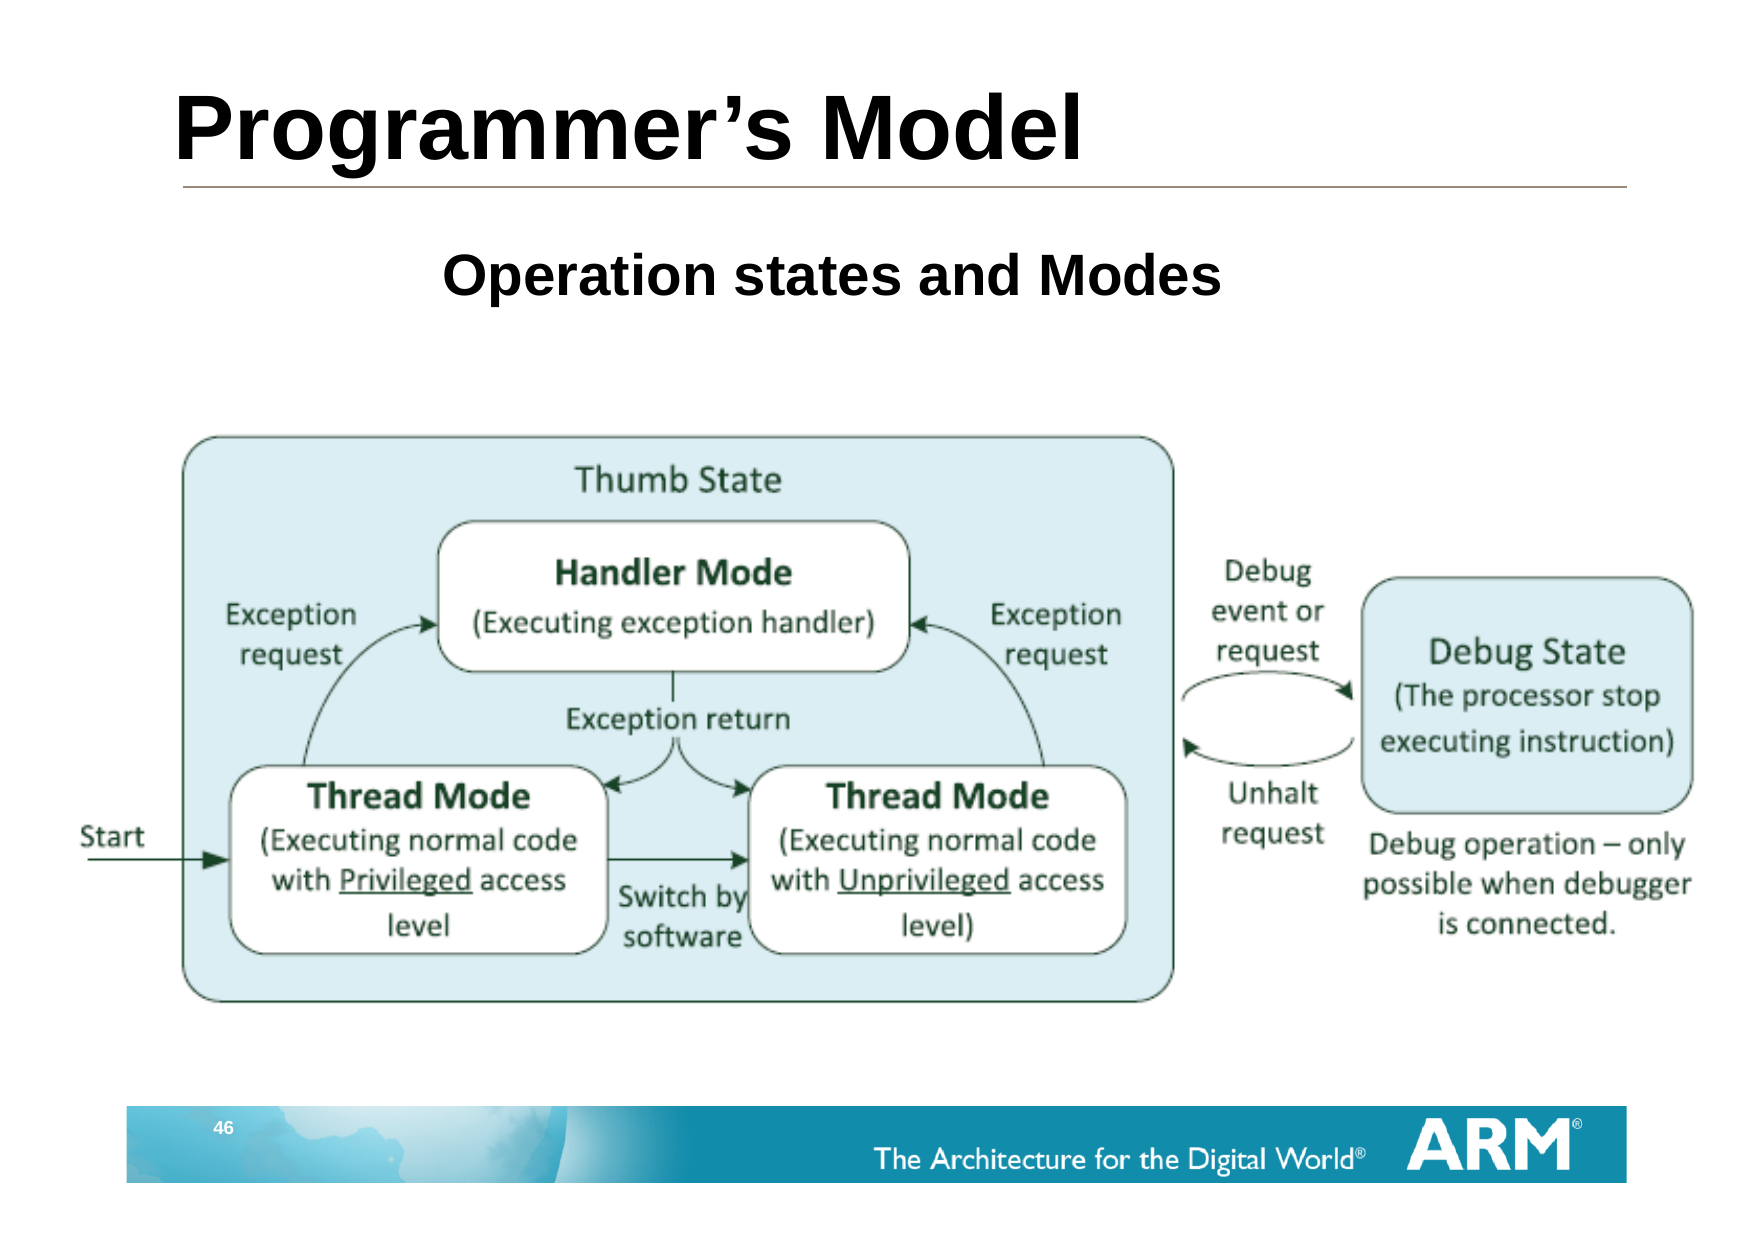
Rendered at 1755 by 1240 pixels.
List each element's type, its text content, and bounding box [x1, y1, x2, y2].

text_box Operation states and Modes [85, 229, 1581, 315]
picture [126, 1106, 1627, 1183]
picture [38, 395, 1730, 1046]
title Programmer’s Model [173, 80, 1581, 172]
slide_number 46 [198, 1115, 287, 1176]
